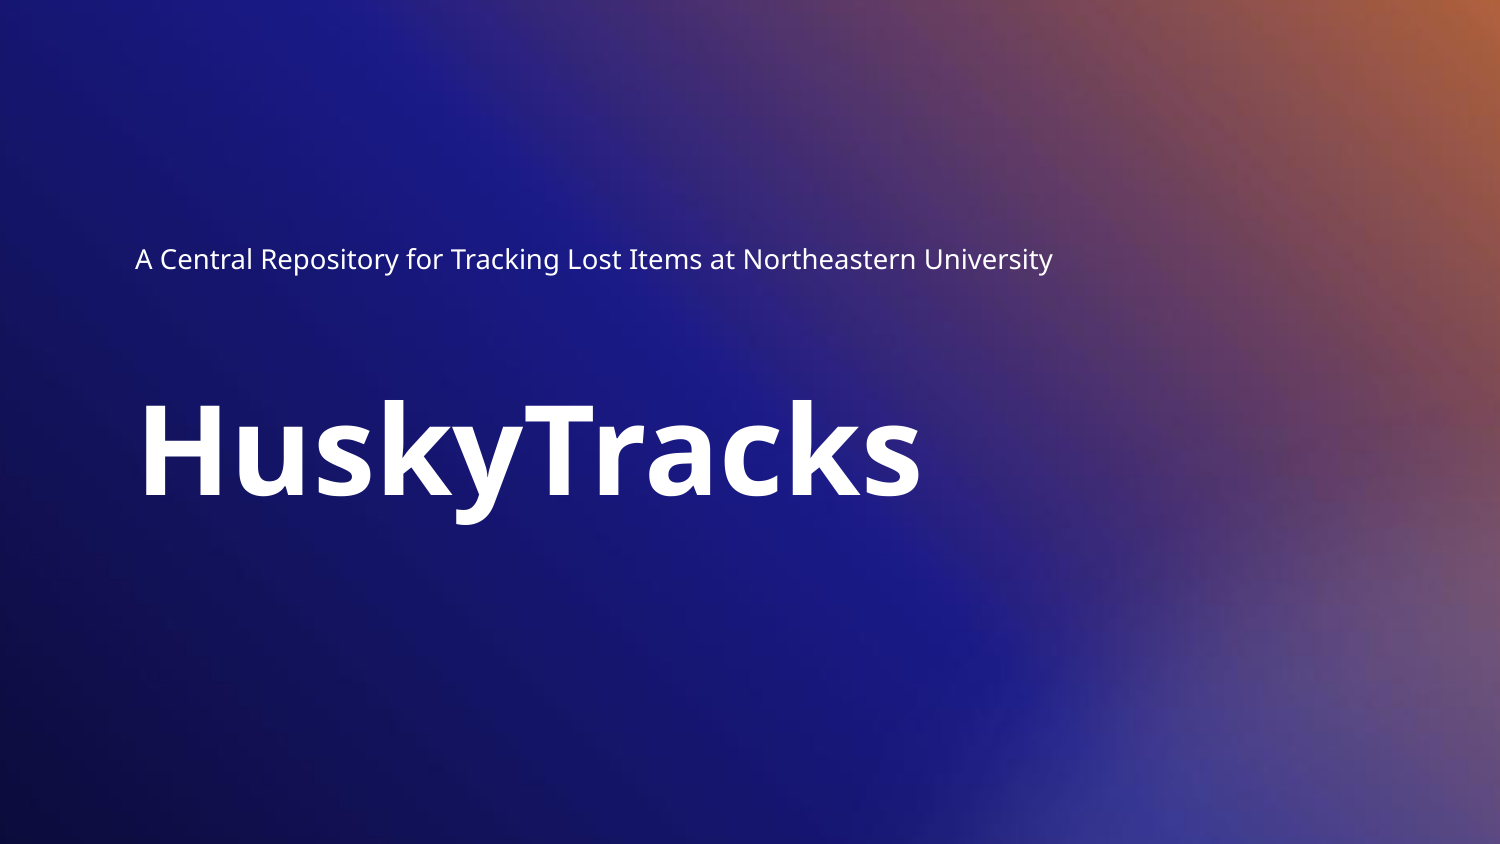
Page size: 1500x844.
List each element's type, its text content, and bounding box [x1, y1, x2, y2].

title HuskyTracks [120, 275, 1327, 619]
picture [0, 0, 1500, 844]
subtitle A Central Repository for Tracking Lost Items at Northeastern University [120, 225, 1071, 304]
